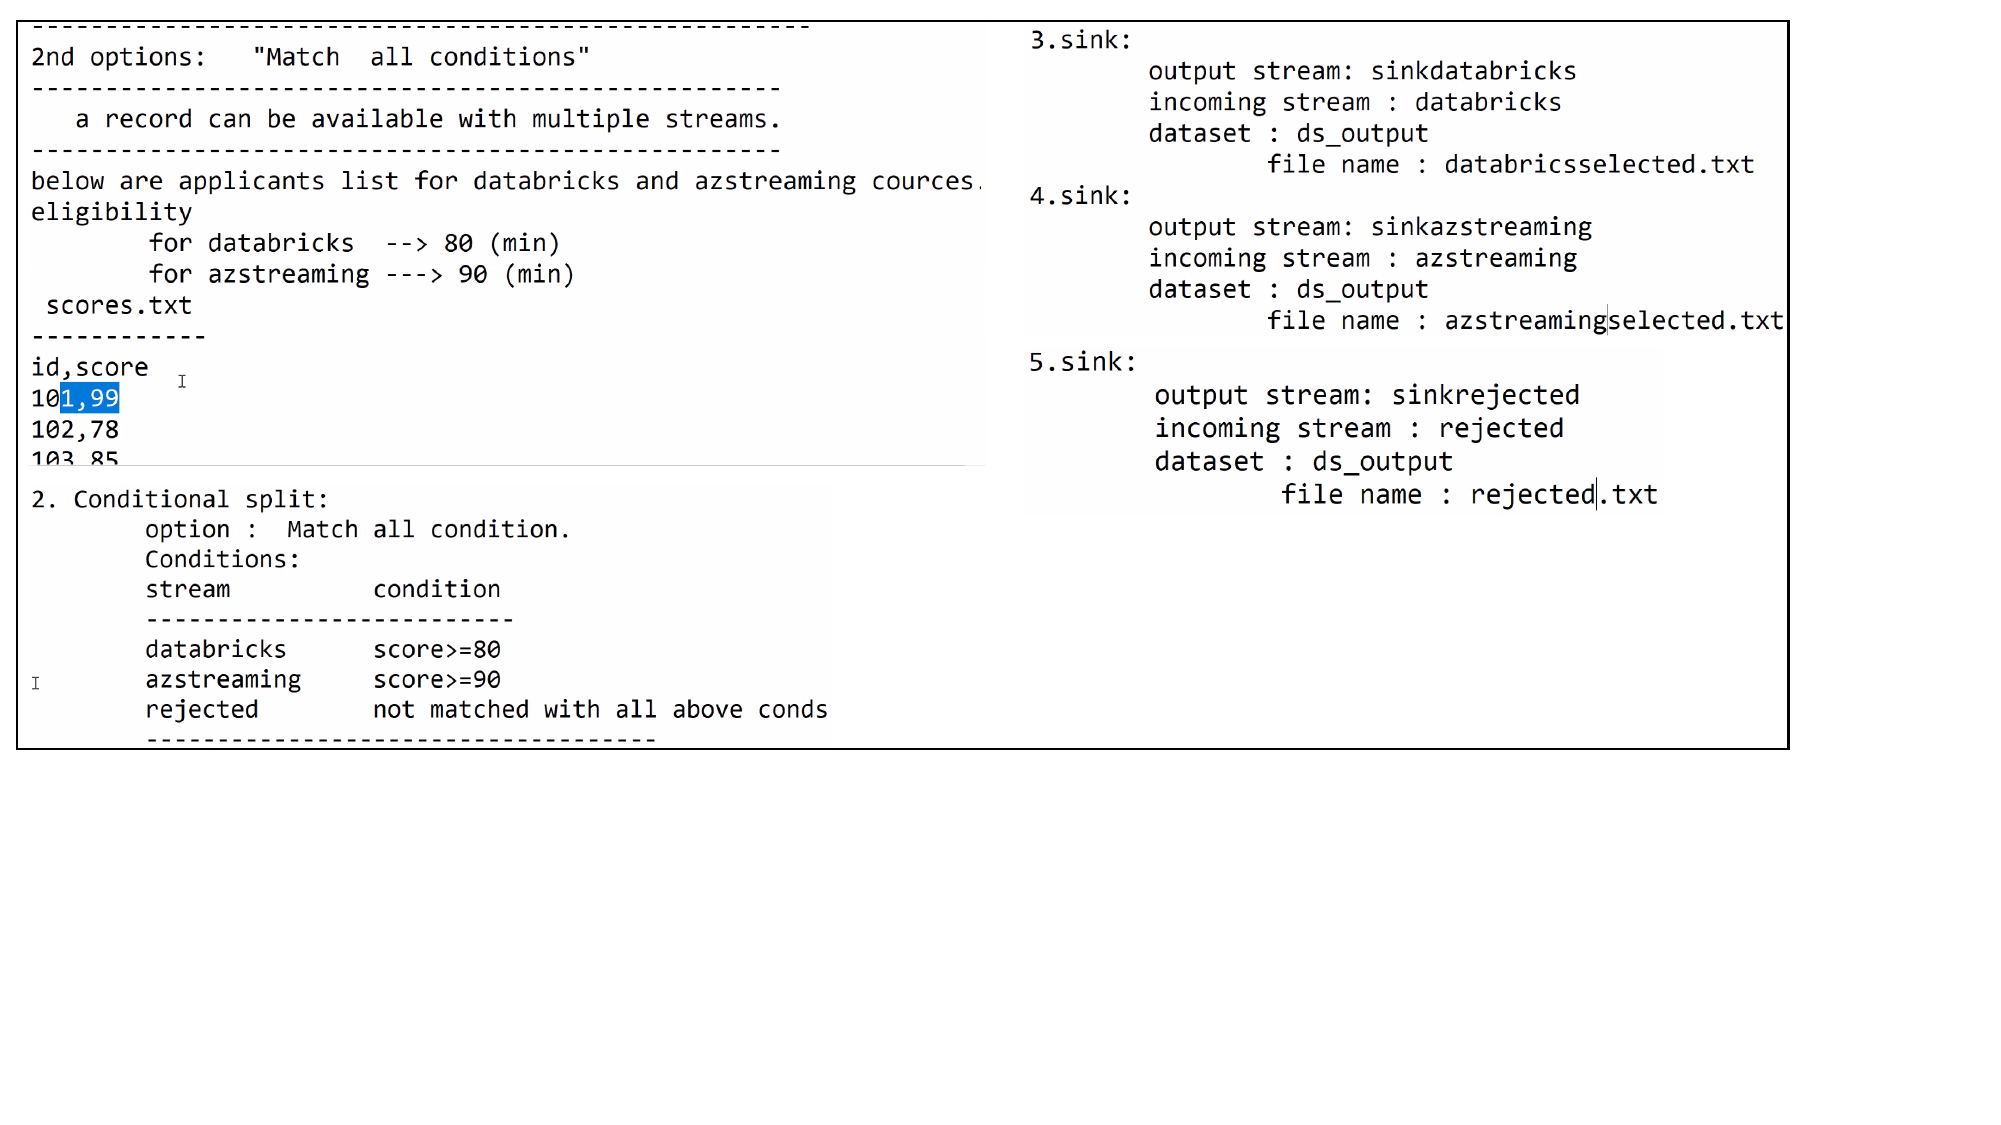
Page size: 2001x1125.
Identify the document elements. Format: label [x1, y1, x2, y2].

picture [1025, 347, 1663, 516]
picture [1025, 21, 1789, 337]
picture [28, 21, 987, 466]
text_box [16, 20, 1790, 750]
picture [28, 484, 833, 749]
